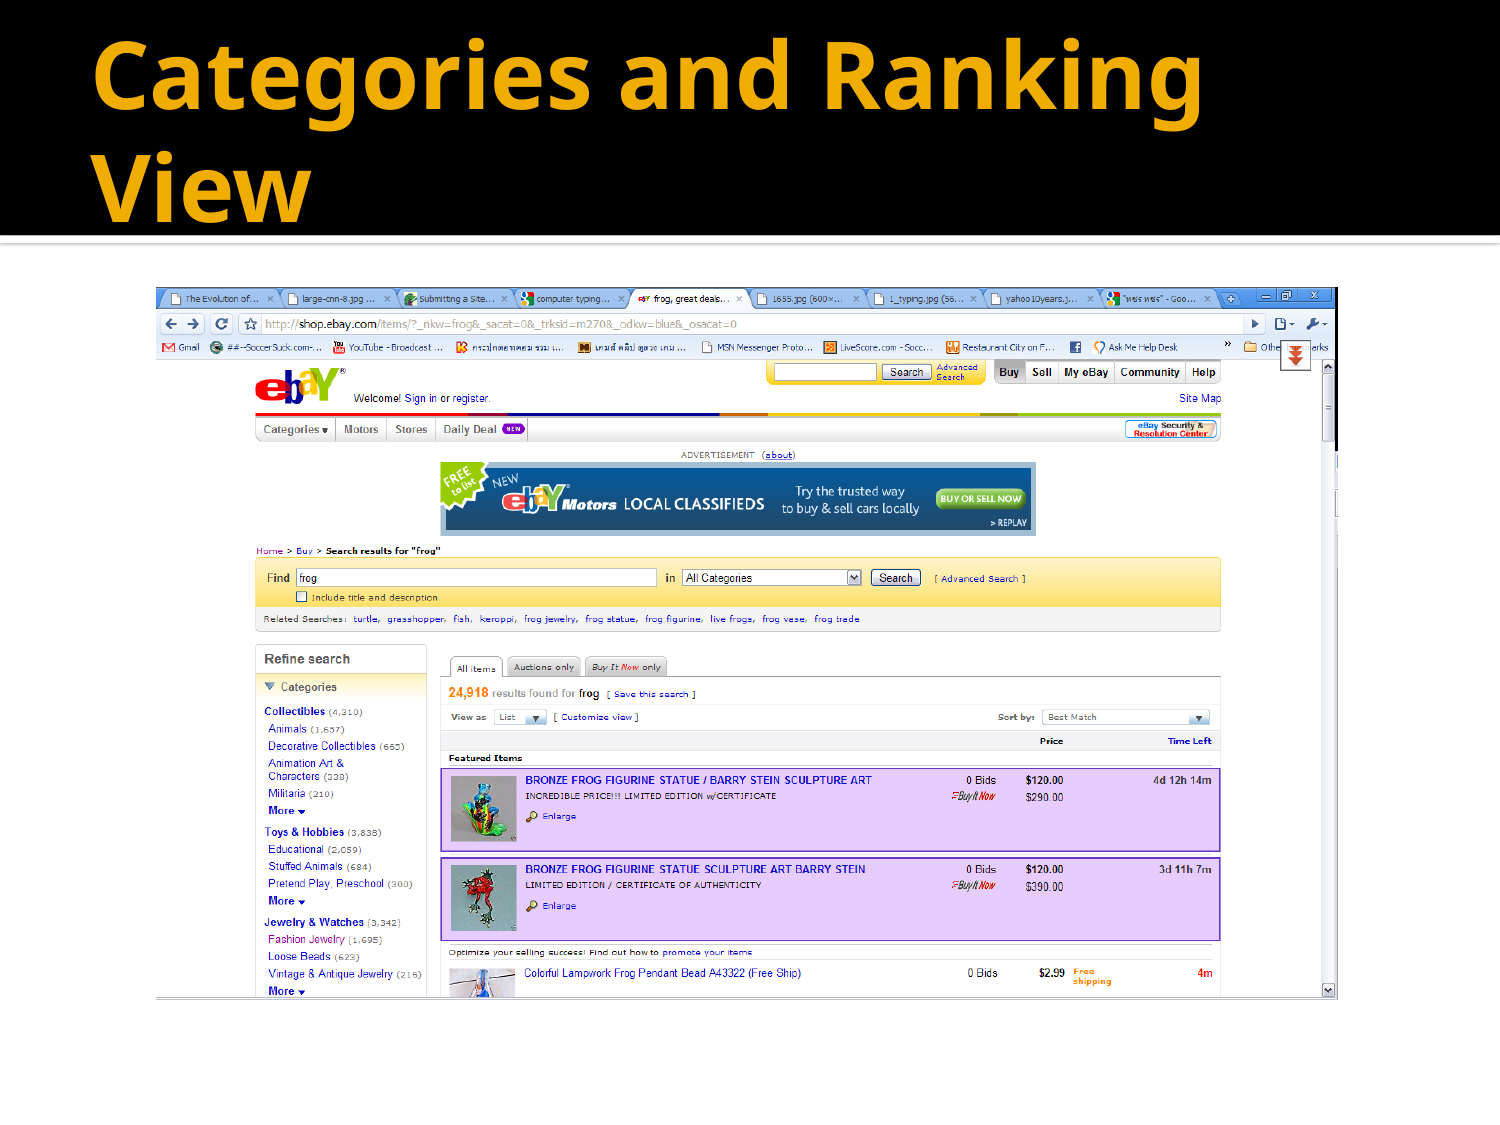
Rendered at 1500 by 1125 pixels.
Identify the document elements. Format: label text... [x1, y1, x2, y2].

picture [156, 287, 1338, 1000]
title Categories and Ranking View [75, 25, 1425, 231]
